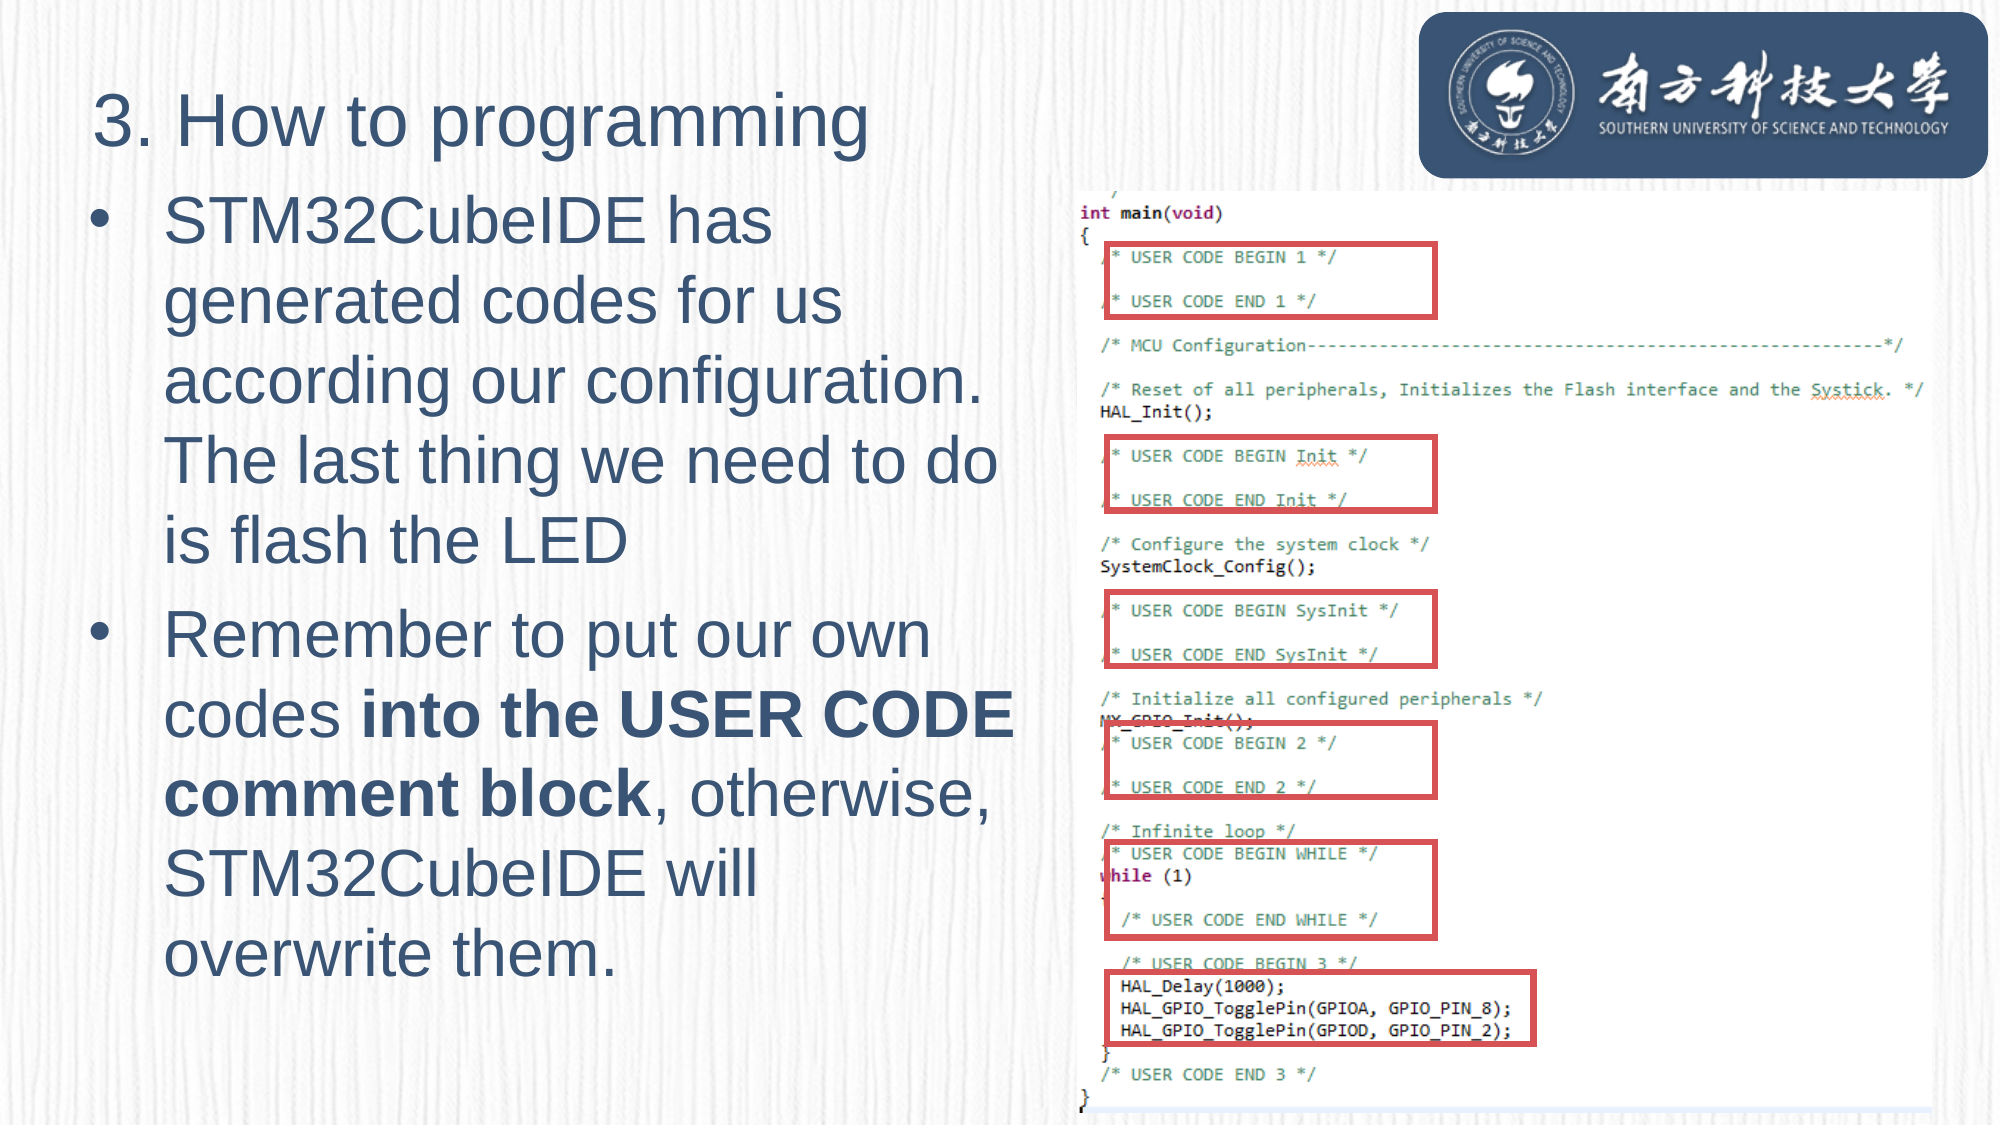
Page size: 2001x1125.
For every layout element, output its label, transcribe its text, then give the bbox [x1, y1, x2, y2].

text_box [1077, 191, 1932, 1113]
text_box STM32CubeIDE has generated codes for us according our configuration. The last thing we need to do is flash the LED Remember to put our own codes into the USER CODE comment block, otherwise, STM32CubeIDE will overwrite them. [73, 169, 1054, 998]
text_box 3. How to programming [77, 64, 887, 169]
picture [0, 0, 2001, 1125]
